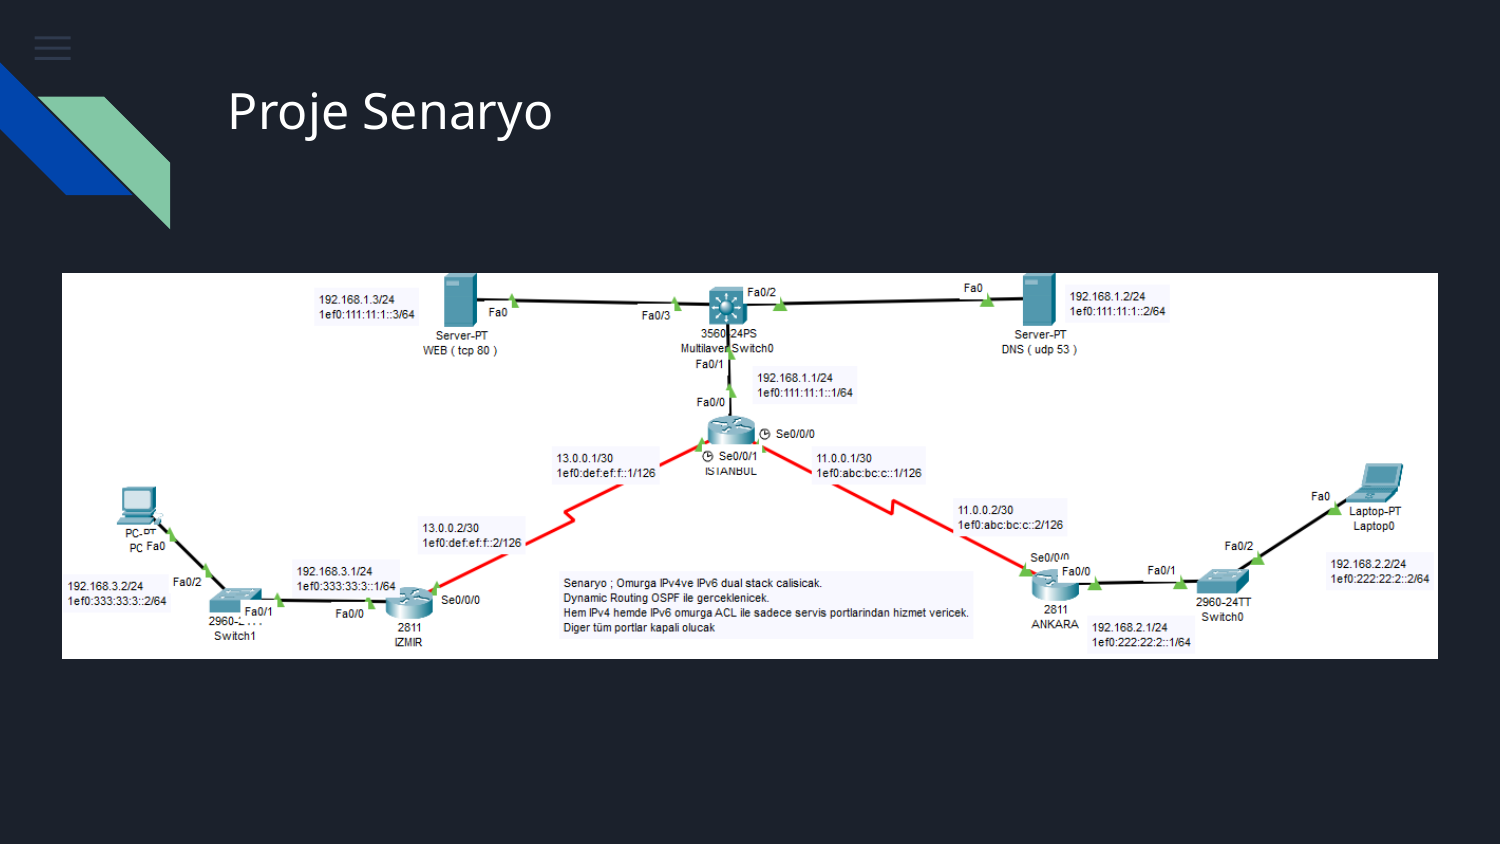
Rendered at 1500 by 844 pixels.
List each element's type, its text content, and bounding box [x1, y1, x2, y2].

title Proje Senaryo [212, 64, 1368, 215]
picture [61, 273, 1439, 660]
